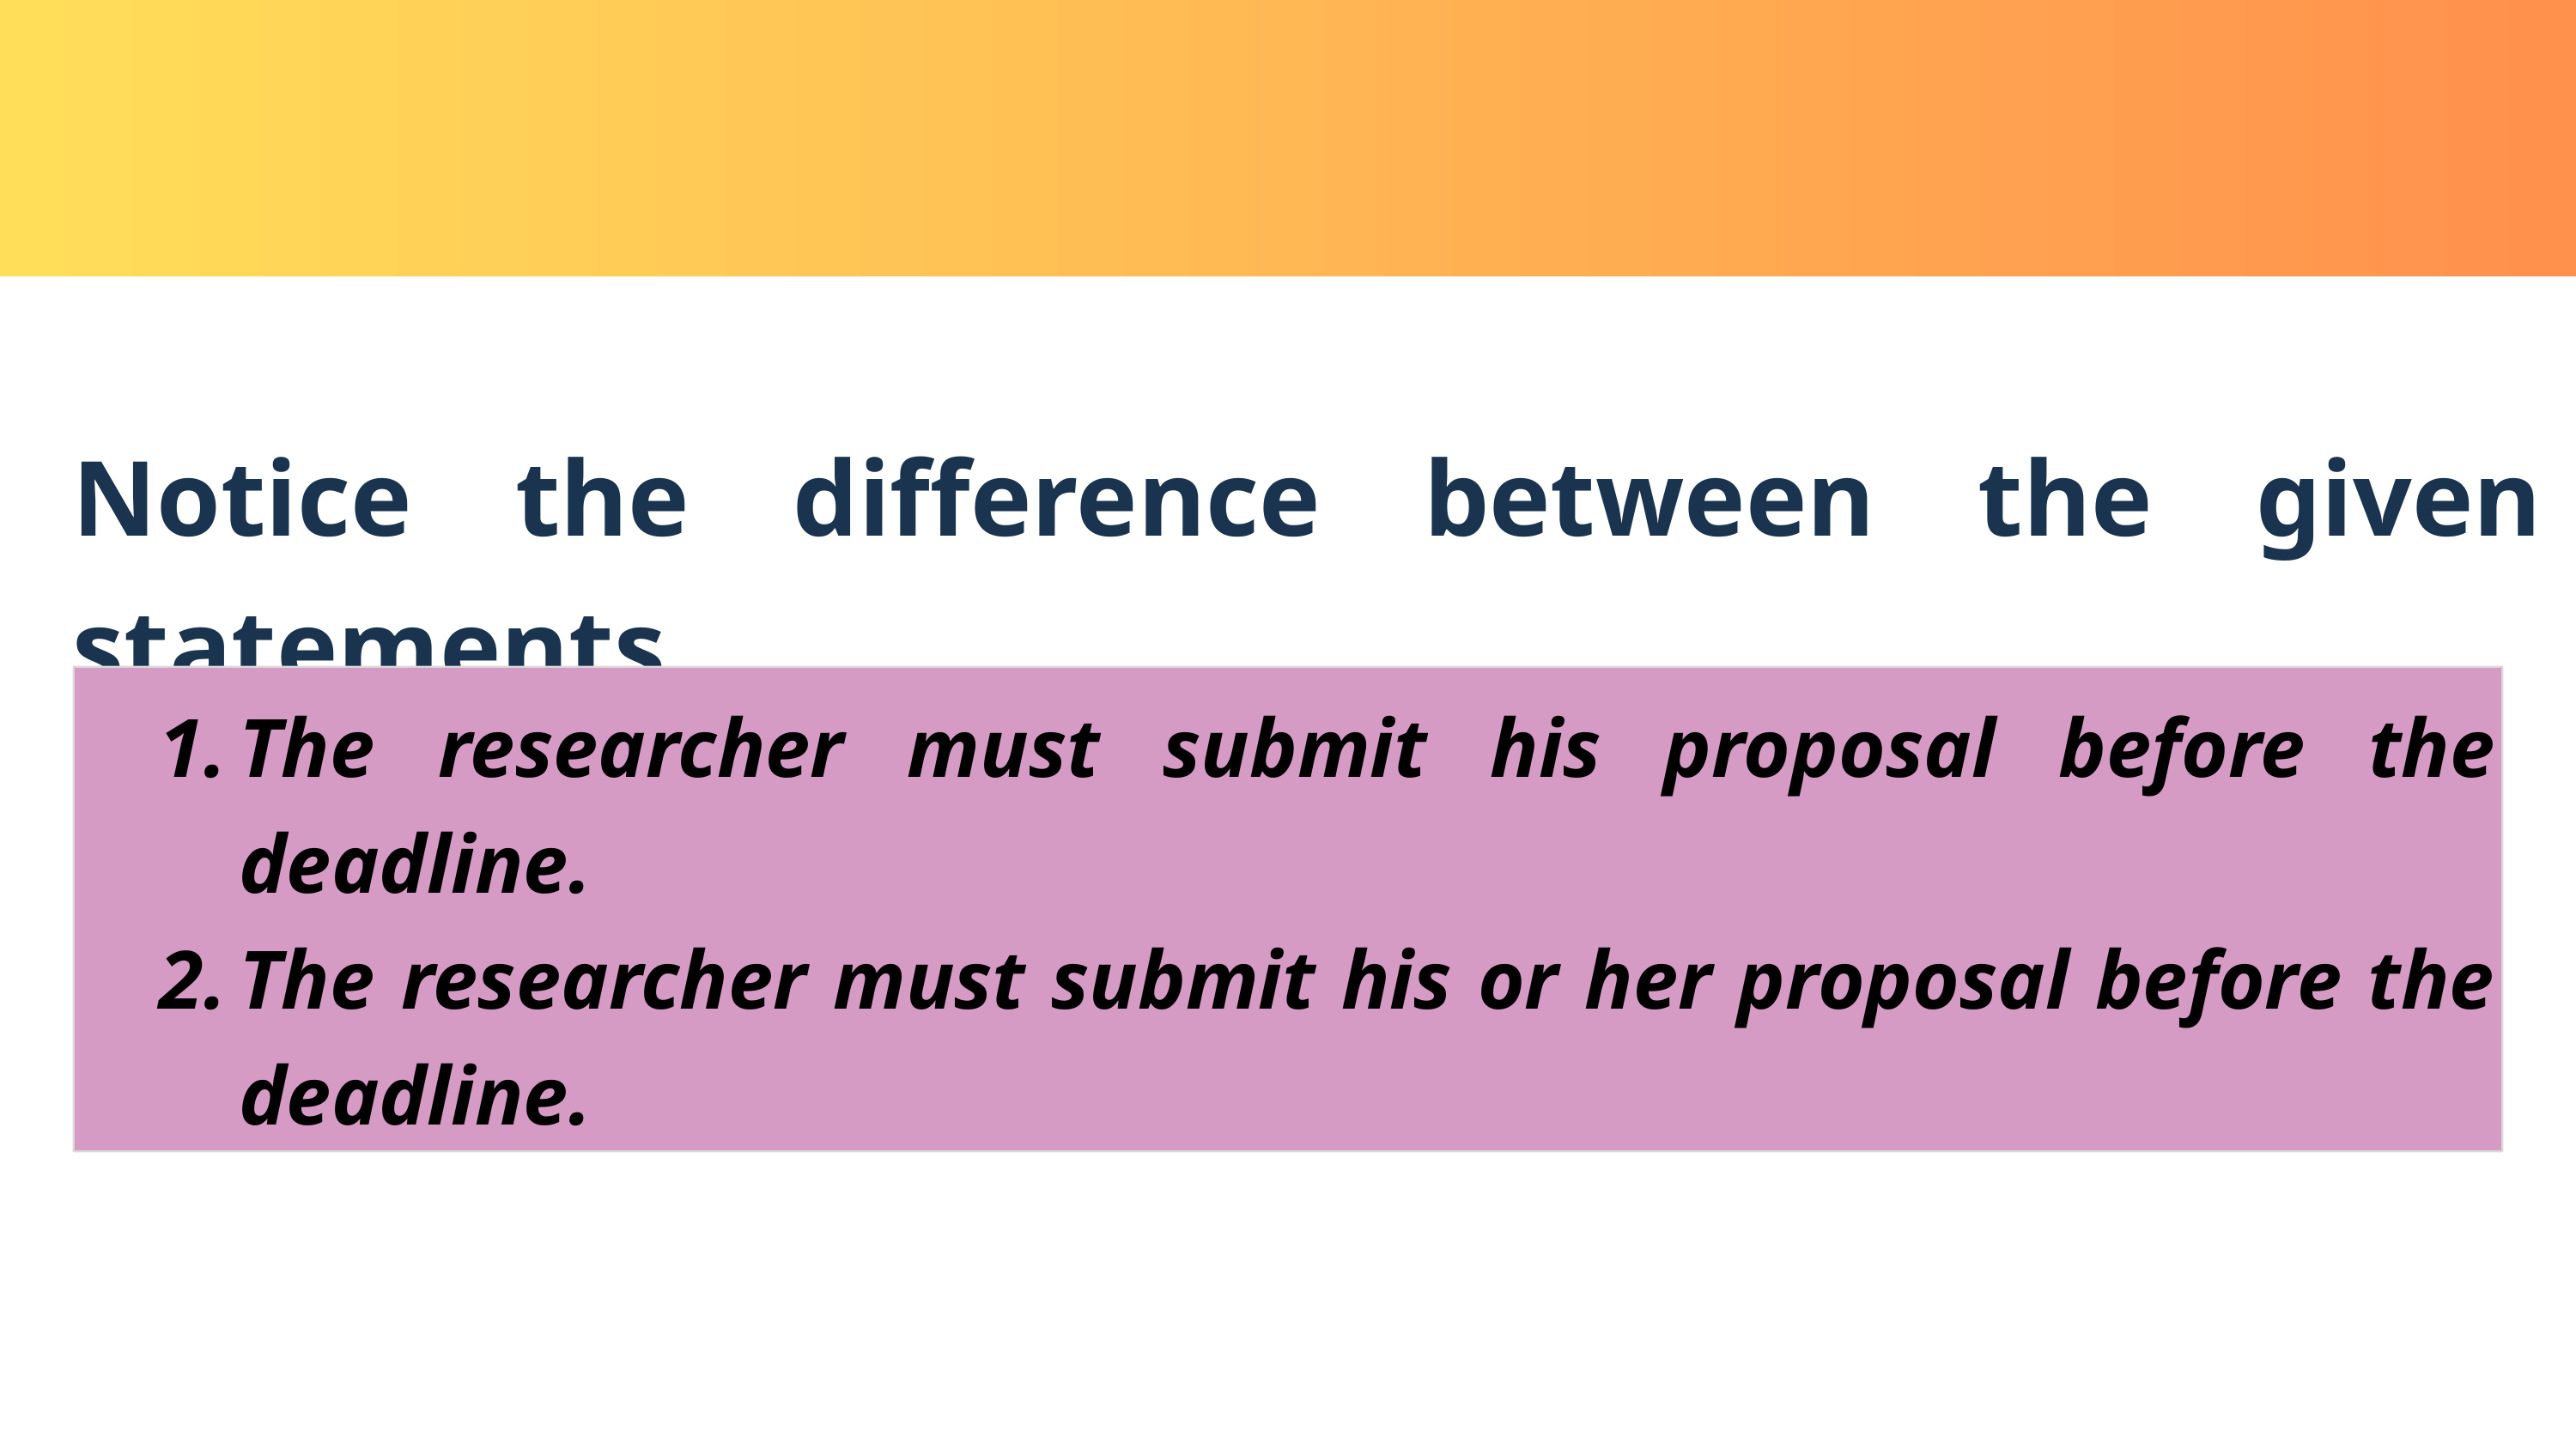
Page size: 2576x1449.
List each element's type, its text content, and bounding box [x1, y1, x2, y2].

text_box Notice the difference between the given statements. [72, 407, 2543, 706]
text_box [0, 0, 2576, 276]
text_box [72, 665, 2504, 1153]
